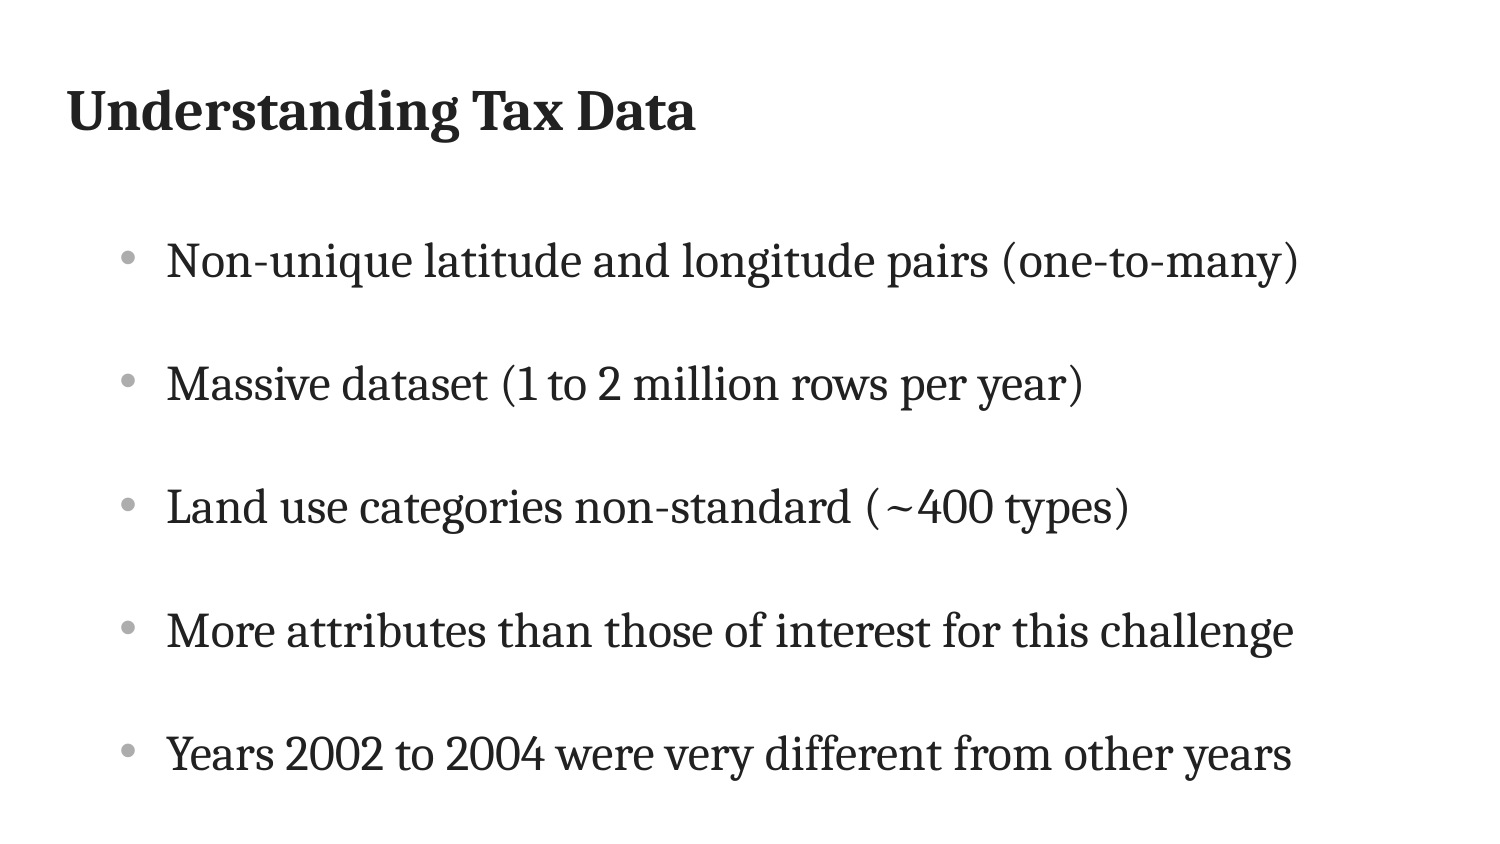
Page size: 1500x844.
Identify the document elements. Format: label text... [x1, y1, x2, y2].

title Understanding Tax Data [51, 57, 1449, 152]
list Non-unique latitude and longitude pairs (one-to-many) Massive dataset (1 to 2 million rows per year) Land use categories non-standard (~400 types) More attributes than those of interest for this challenge Years 2002 to 2004 were very different from other years [66, 182, 1465, 743]
